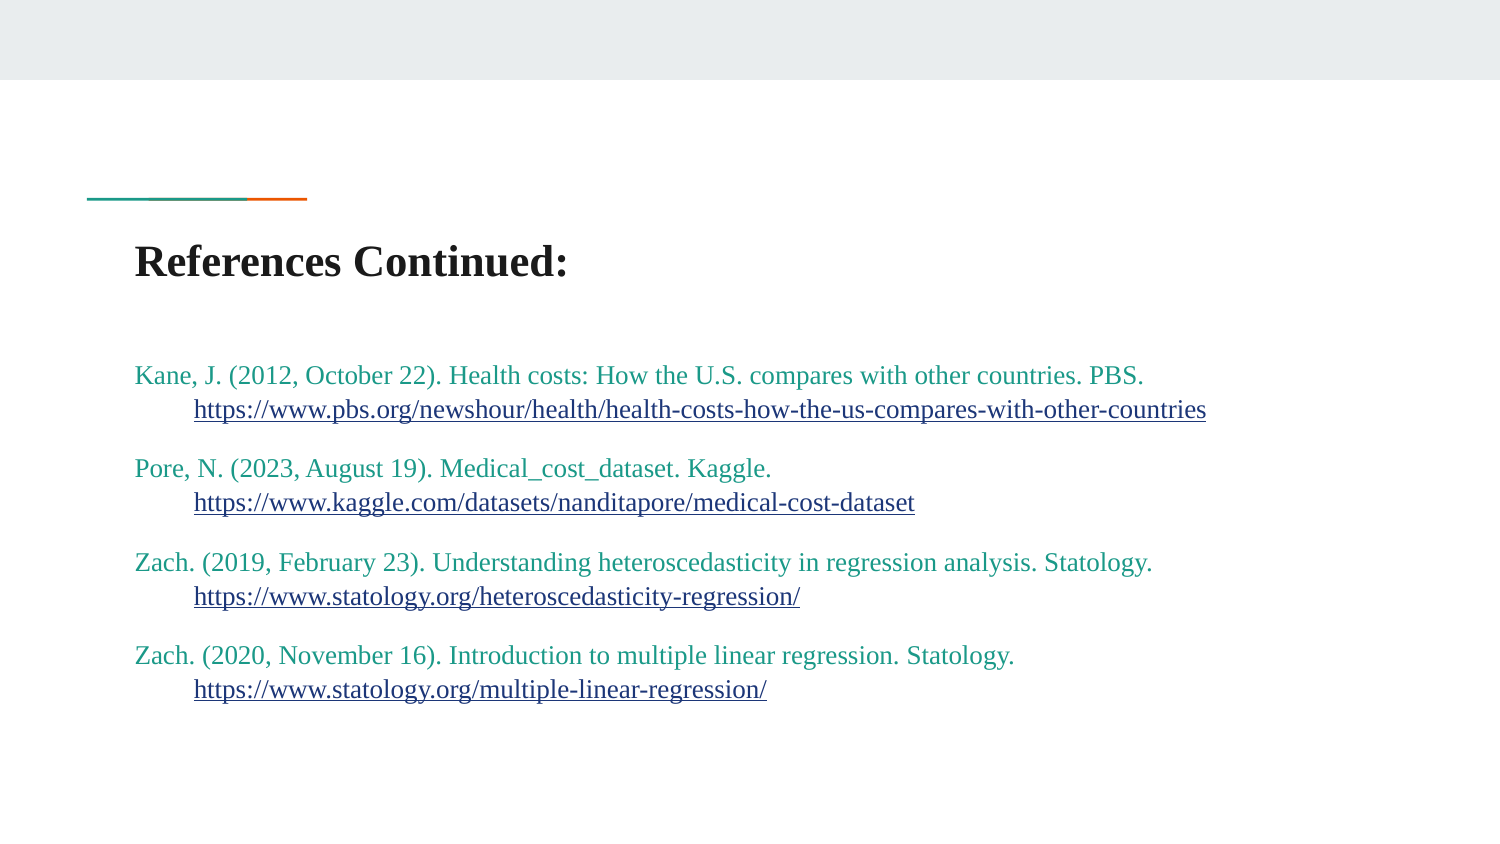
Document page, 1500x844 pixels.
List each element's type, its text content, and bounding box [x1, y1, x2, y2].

list Kane, J. (2012, October 22). Health costs: How the U.S. compares with other countries. PBS. https://www.pbs.org/newshour/health/health-costs-how-the-us-compares-with-other-countries Pore, N. (2023, August 19). Medical_cost_dataset. Kaggle. https://www.kaggle.com/datasets/nanditapore/medical-cost-dataset Zach. (2019, February 23). Understanding heteroscedasticity in regression analysis. Statology. https://www.statology.org/heteroscedasticity-regression/ Zach. (2020, November 16). Introduction to multiple linear regression. Statology. https://www.statology.org/multiple-linear-regression/ [119, 341, 1381, 712]
title References Continued: [119, 216, 1381, 305]
